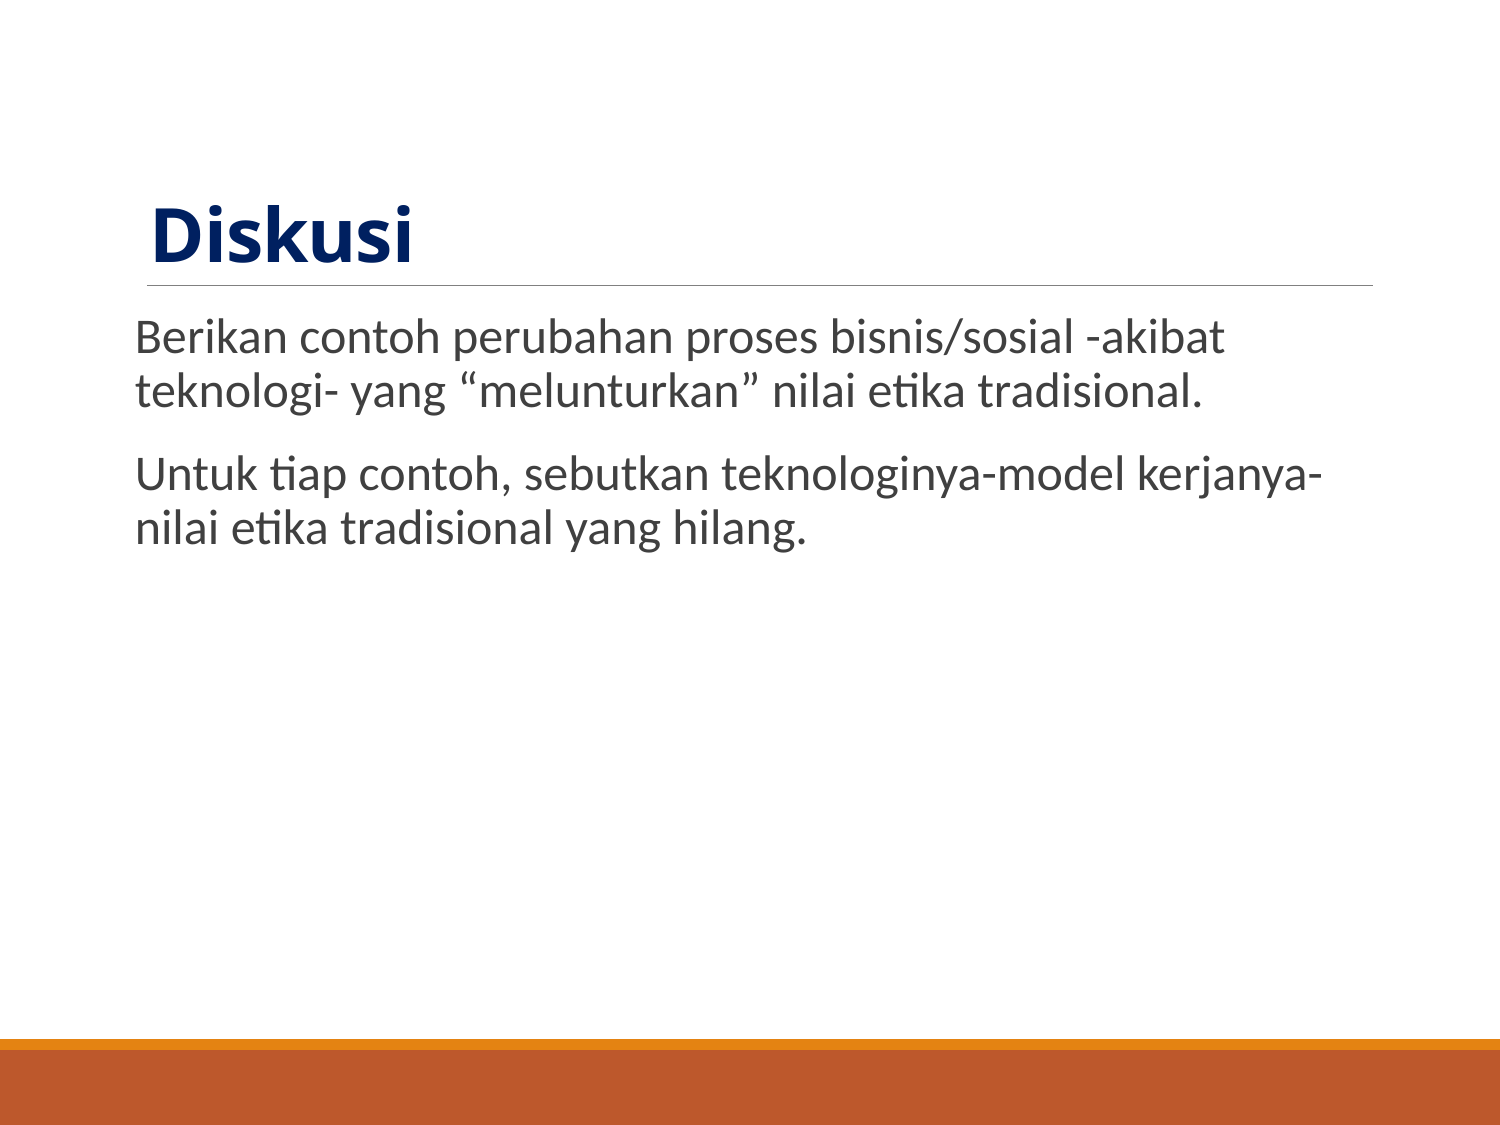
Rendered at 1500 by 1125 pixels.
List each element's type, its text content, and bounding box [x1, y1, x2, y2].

title Diskusi [134, 47, 1373, 285]
list Berikan contoh perubahan proses bisnis/sosial -akibat teknologi- yang “melunturkan” nilai etika tradisional. Untuk tiap contoh, sebutkan teknologinya-model kerjanya-nilai etika tradisional yang hilang. [134, 302, 1373, 963]
